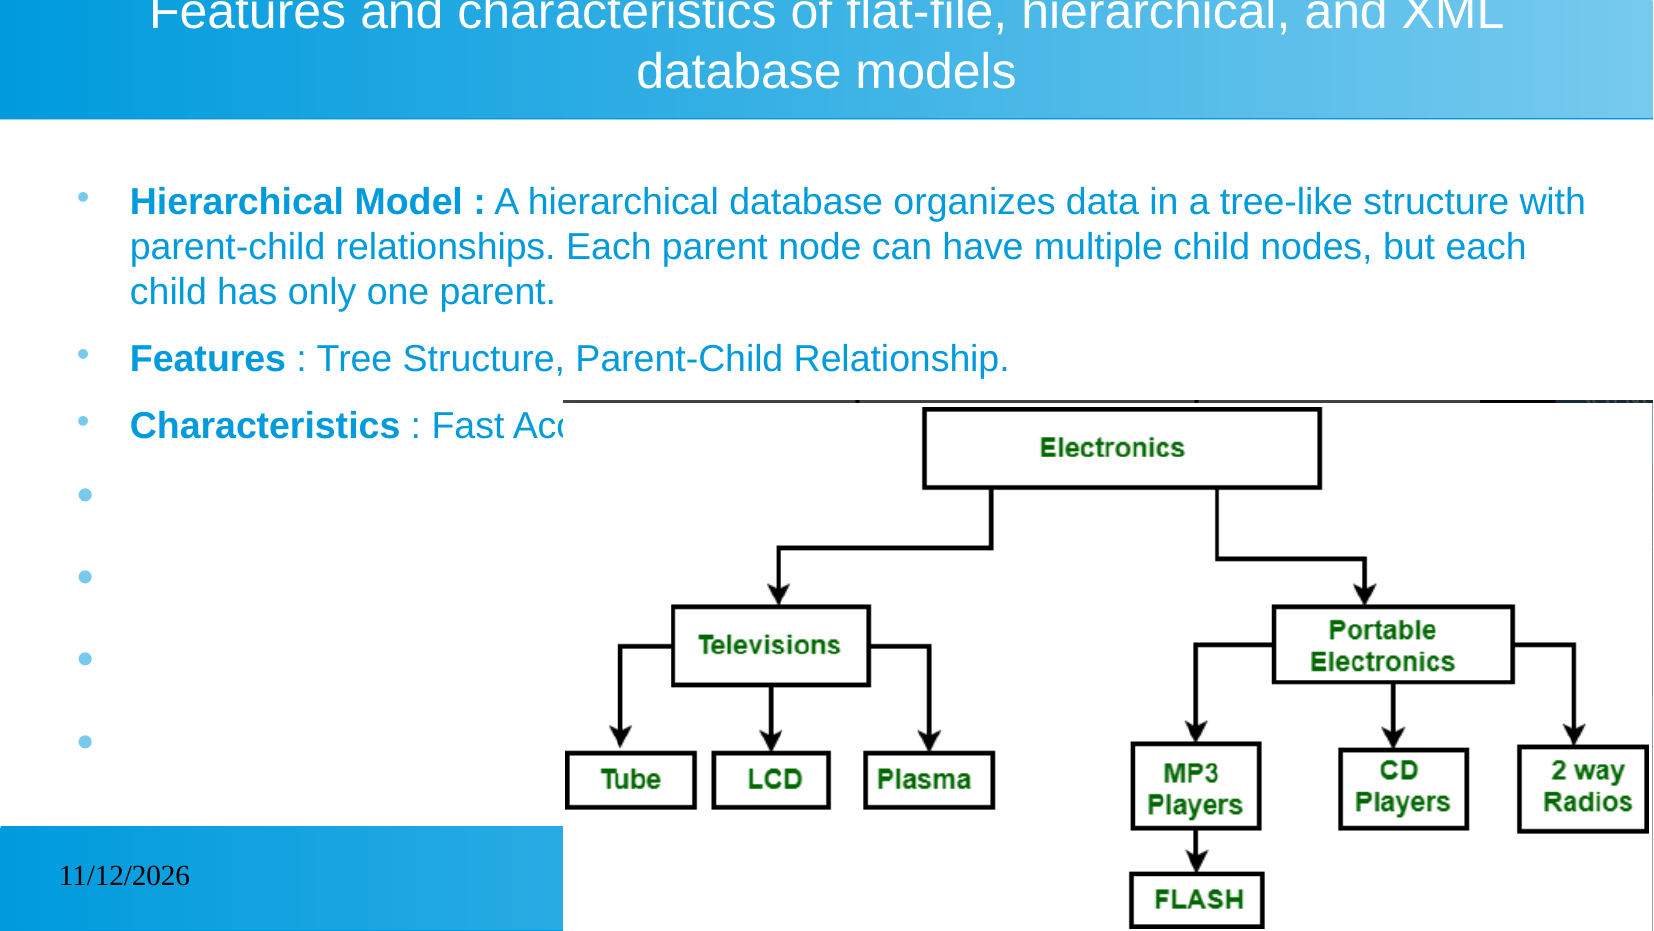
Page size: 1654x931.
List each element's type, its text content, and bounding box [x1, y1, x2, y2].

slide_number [59, 856, 443, 915]
picture [562, 400, 1654, 931]
title Features and characteristics of flat-file, hierarchical, and XML database models [59, 0, 1594, 152]
list Hierarchical Model : A hierarchical database organizes data in a tree-like structure with parent-child relationships. Each parent node can have multiple child nodes, but each child has only one parent. Features : Tree Structure, Parent-Child Relationship. Characteristics : Fast Access for data retrieval, Easy to travel. [59, 177, 1594, 768]
